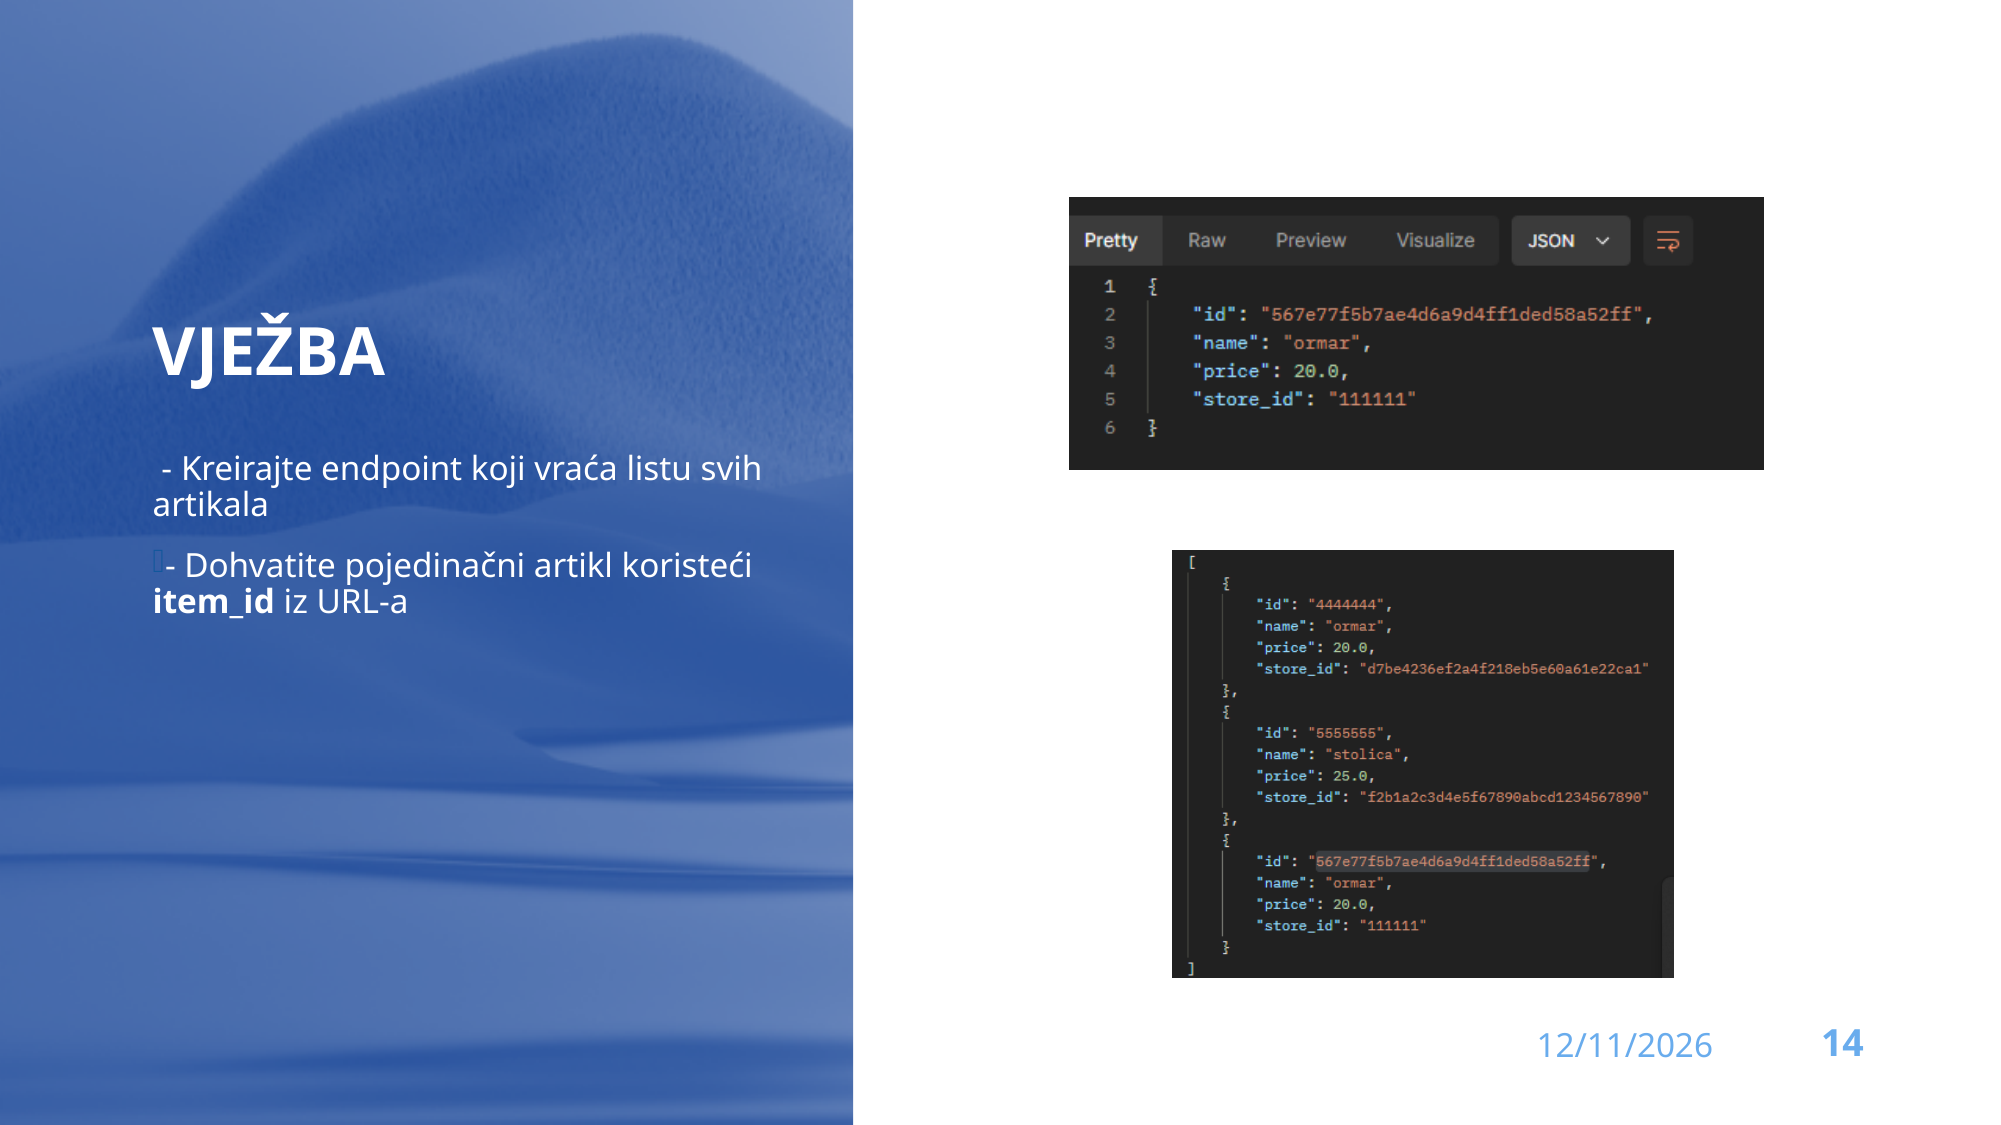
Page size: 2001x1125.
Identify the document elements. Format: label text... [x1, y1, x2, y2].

picture [1172, 550, 1674, 978]
list - Kreirajte endpoint koji vraća listu svih artikala - Dohvatite pojedinačni artikl koristeći item_id iz URL-a [137, 444, 783, 963]
picture [1069, 197, 1764, 470]
title VJEžba [137, 161, 783, 398]
picture [0, 0, 854, 1125]
